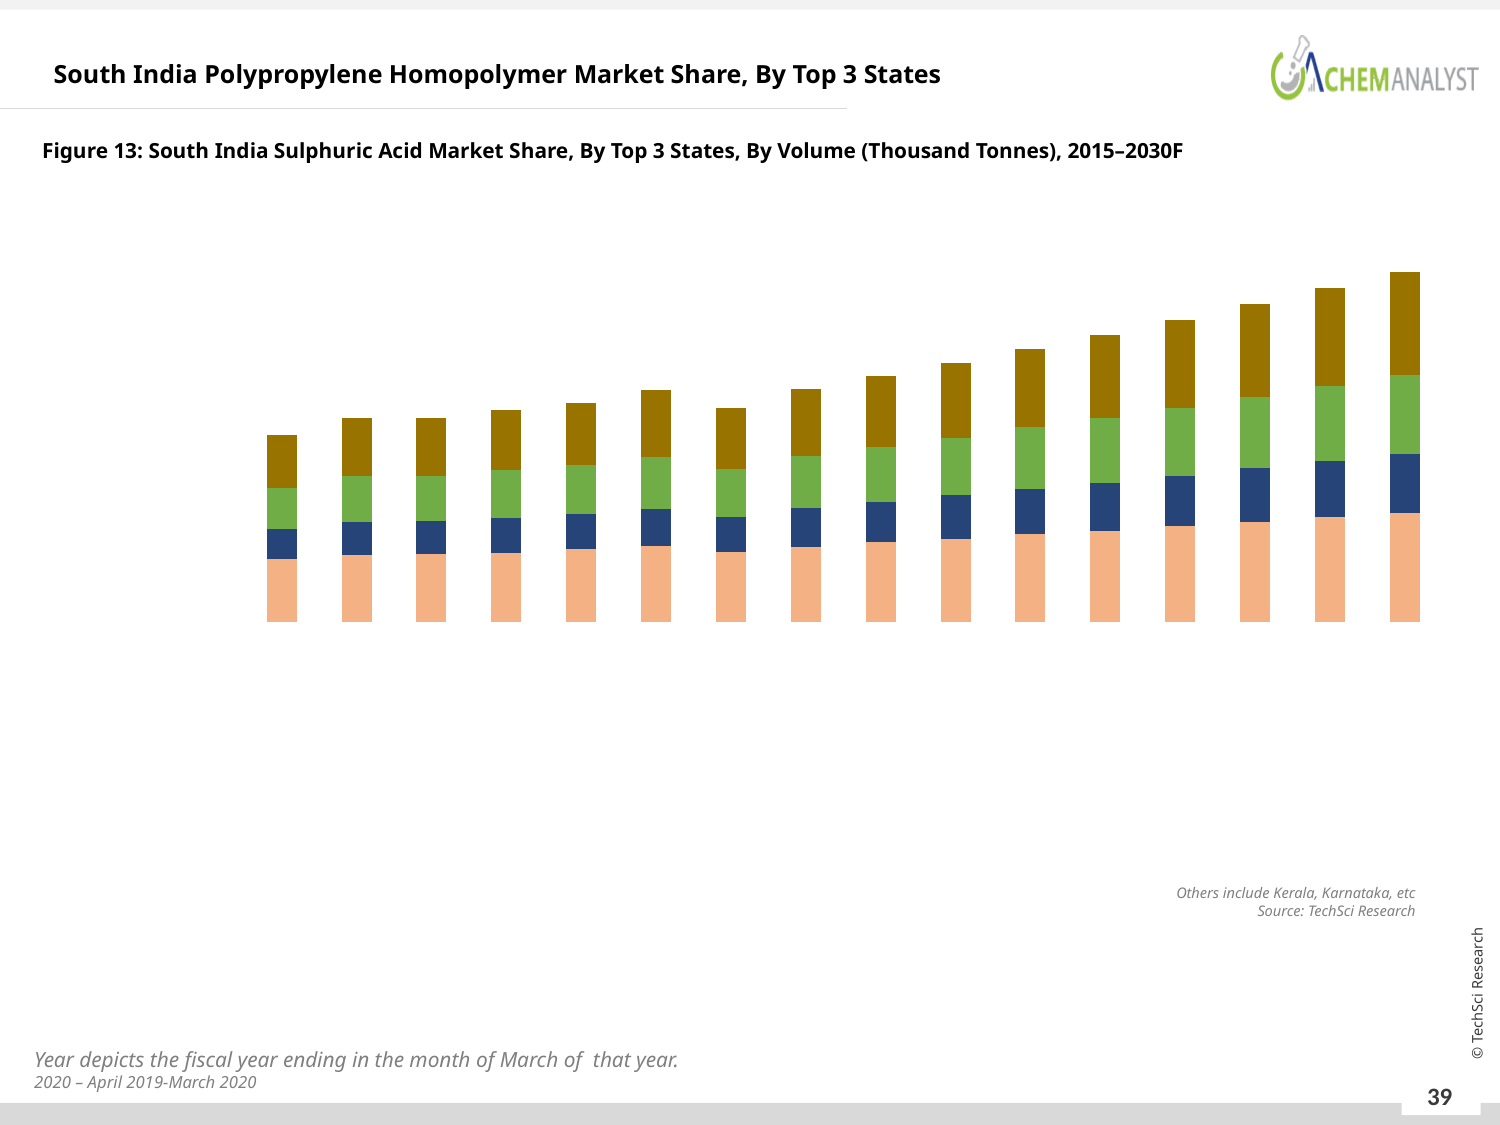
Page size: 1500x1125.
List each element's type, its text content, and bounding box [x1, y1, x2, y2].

text_box South India Polypropylene Homopolymer Market Share, By Top 3 States [38, 45, 1153, 96]
text_box Year depicts the fiscal year ending in the month of March of that year. 2020 – April 2019-March 2020 [19, 1040, 1431, 1125]
text_box Figure 13: South India Sulphuric Acid Market Share, By Top 3 States, By Volume (Thousand Tonnes), 2015–2030F [27, 118, 1473, 171]
chart [0, 222, 1500, 1040]
picture [1271, 35, 1485, 116]
